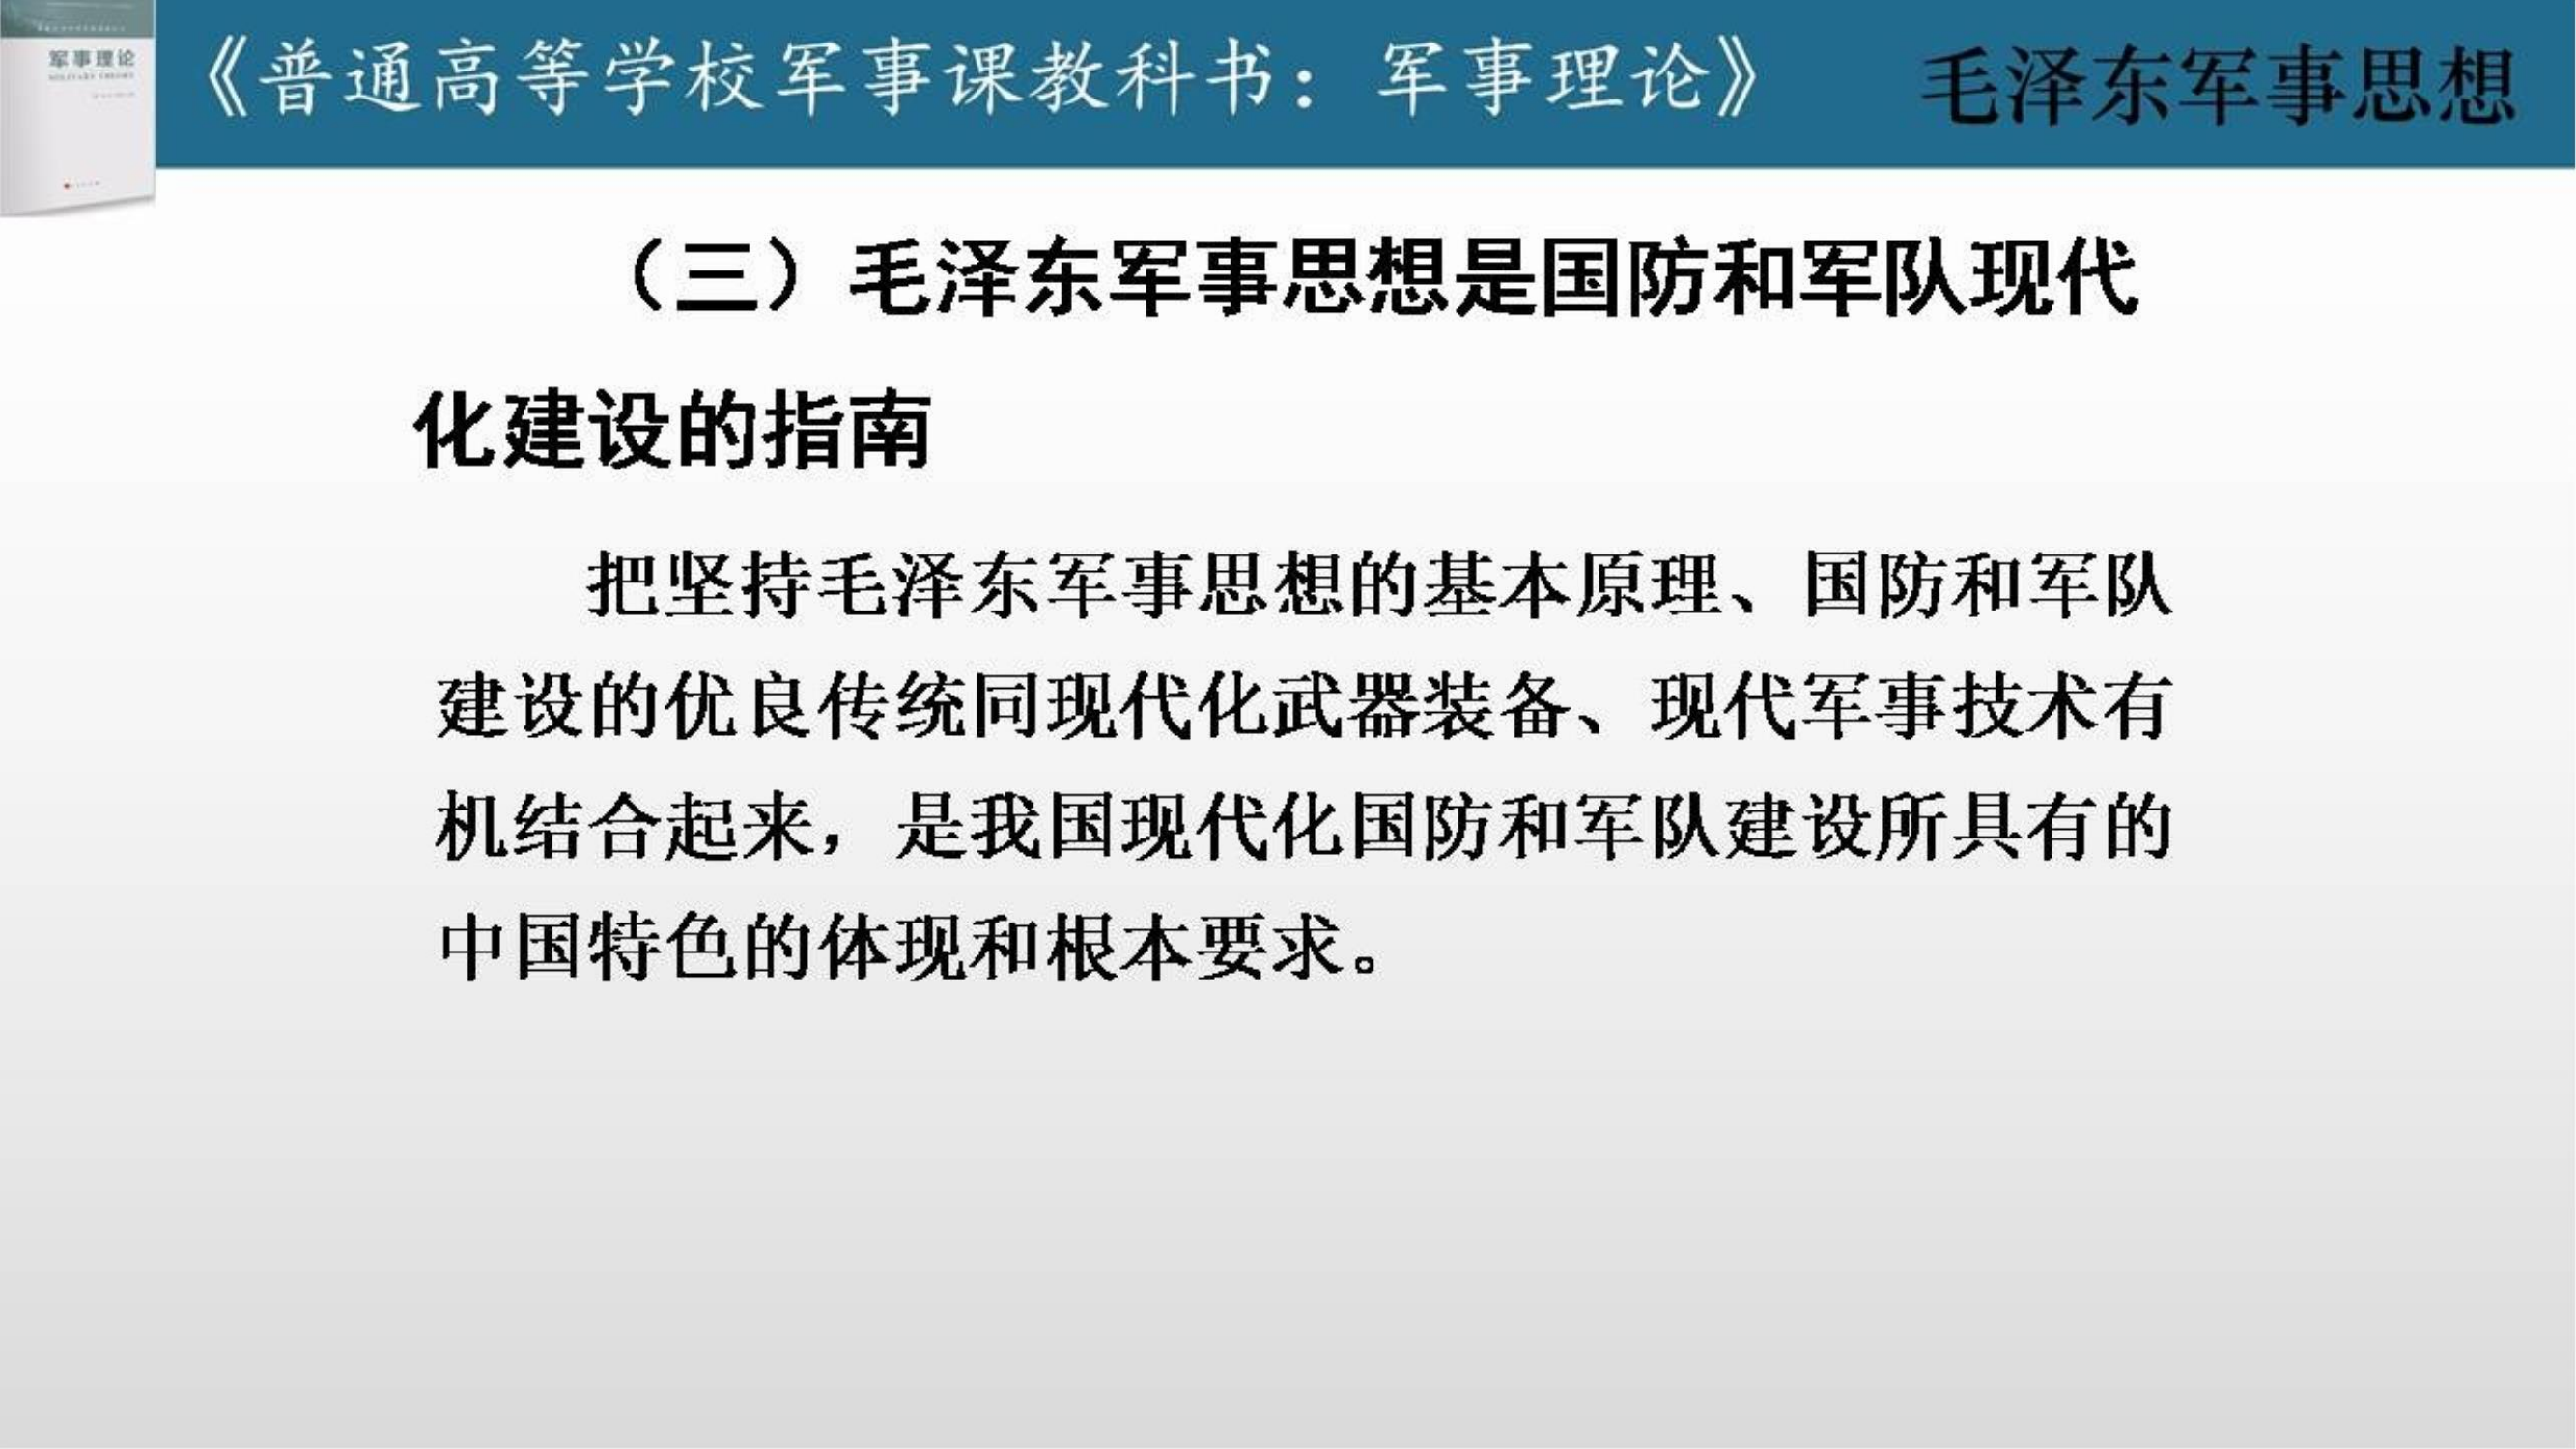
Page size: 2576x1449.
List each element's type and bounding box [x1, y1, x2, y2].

text_box [0, 0, 2576, 1449]
